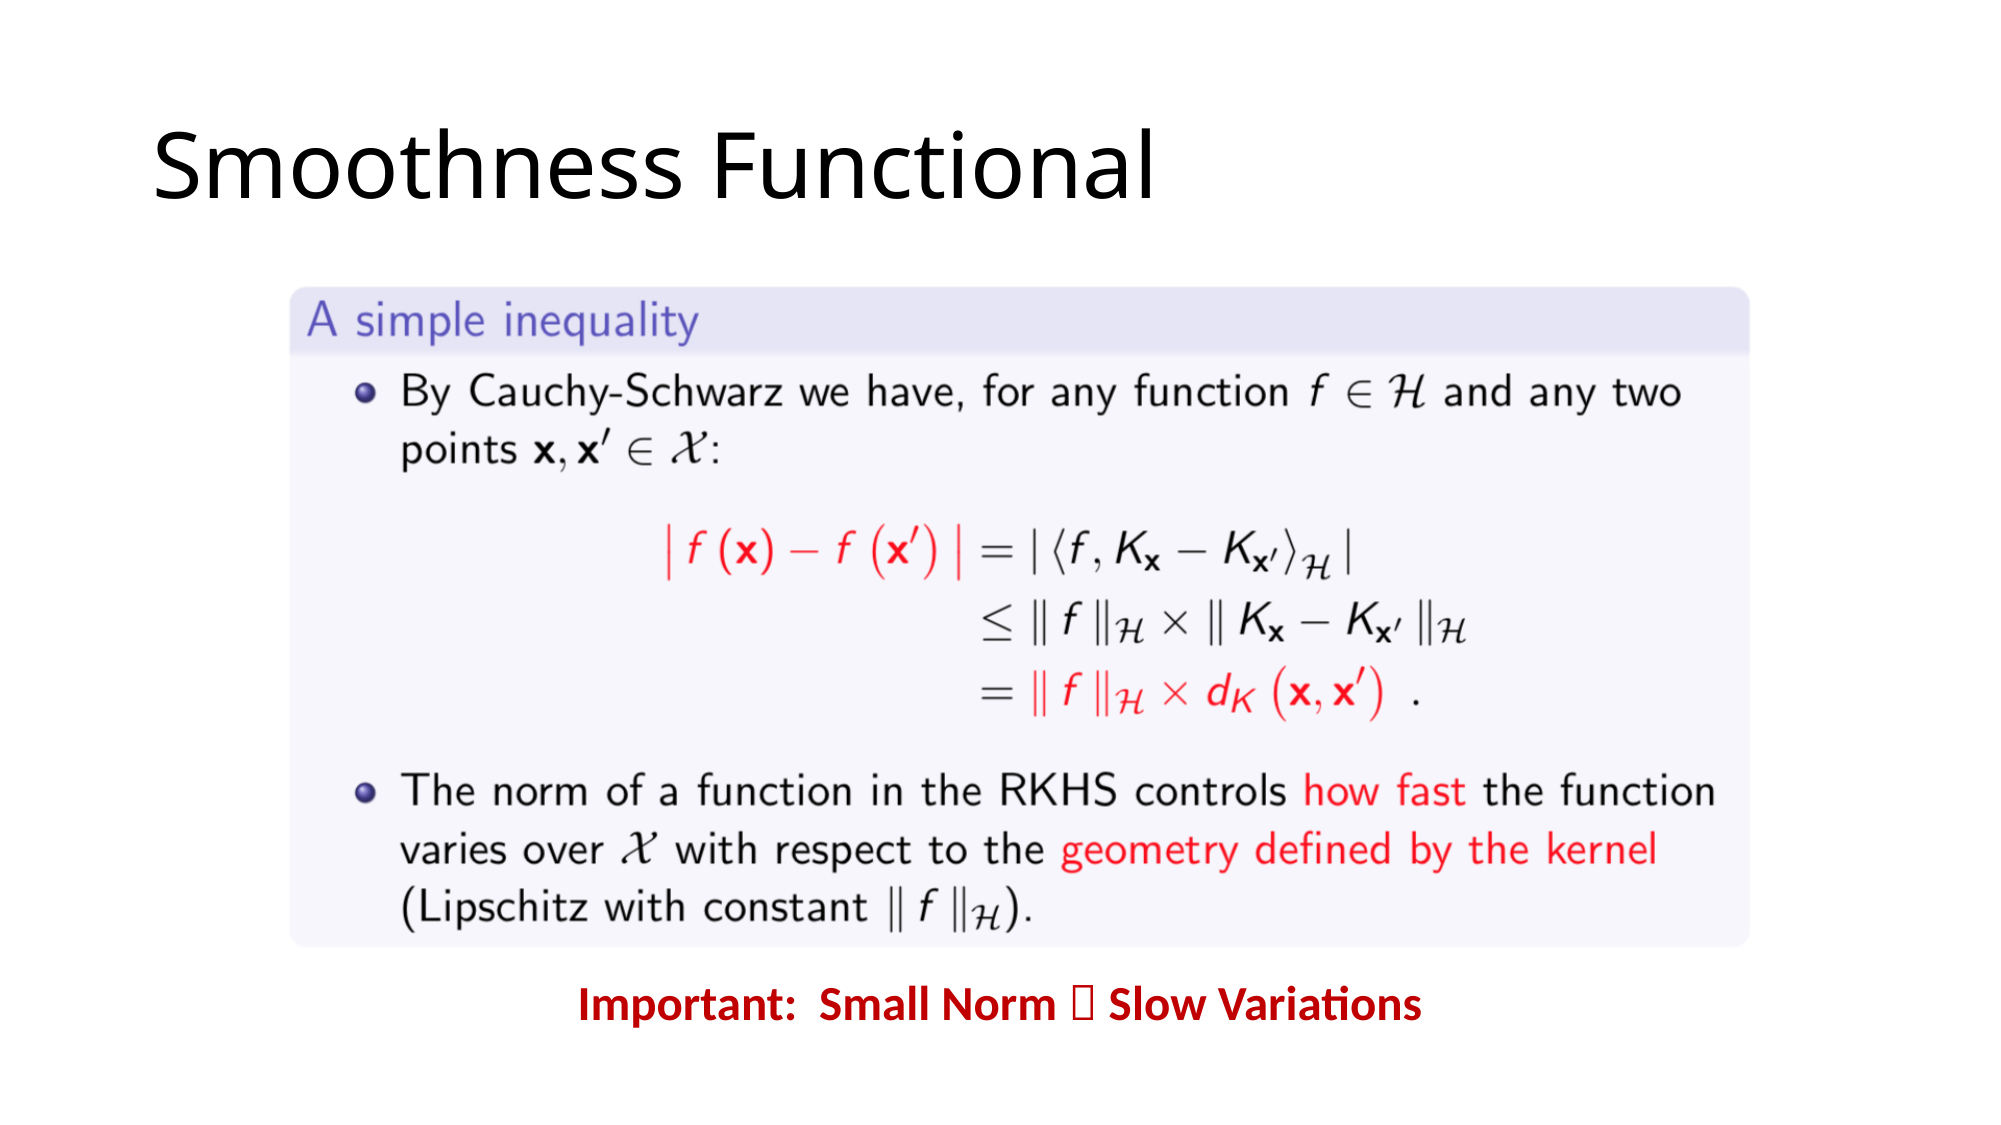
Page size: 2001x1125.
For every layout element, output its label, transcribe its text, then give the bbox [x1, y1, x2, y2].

title Smoothness Functional [137, 59, 1863, 278]
picture [281, 277, 1759, 959]
list Important: Small Norm  Slow Variations [0, 970, 2000, 1039]
